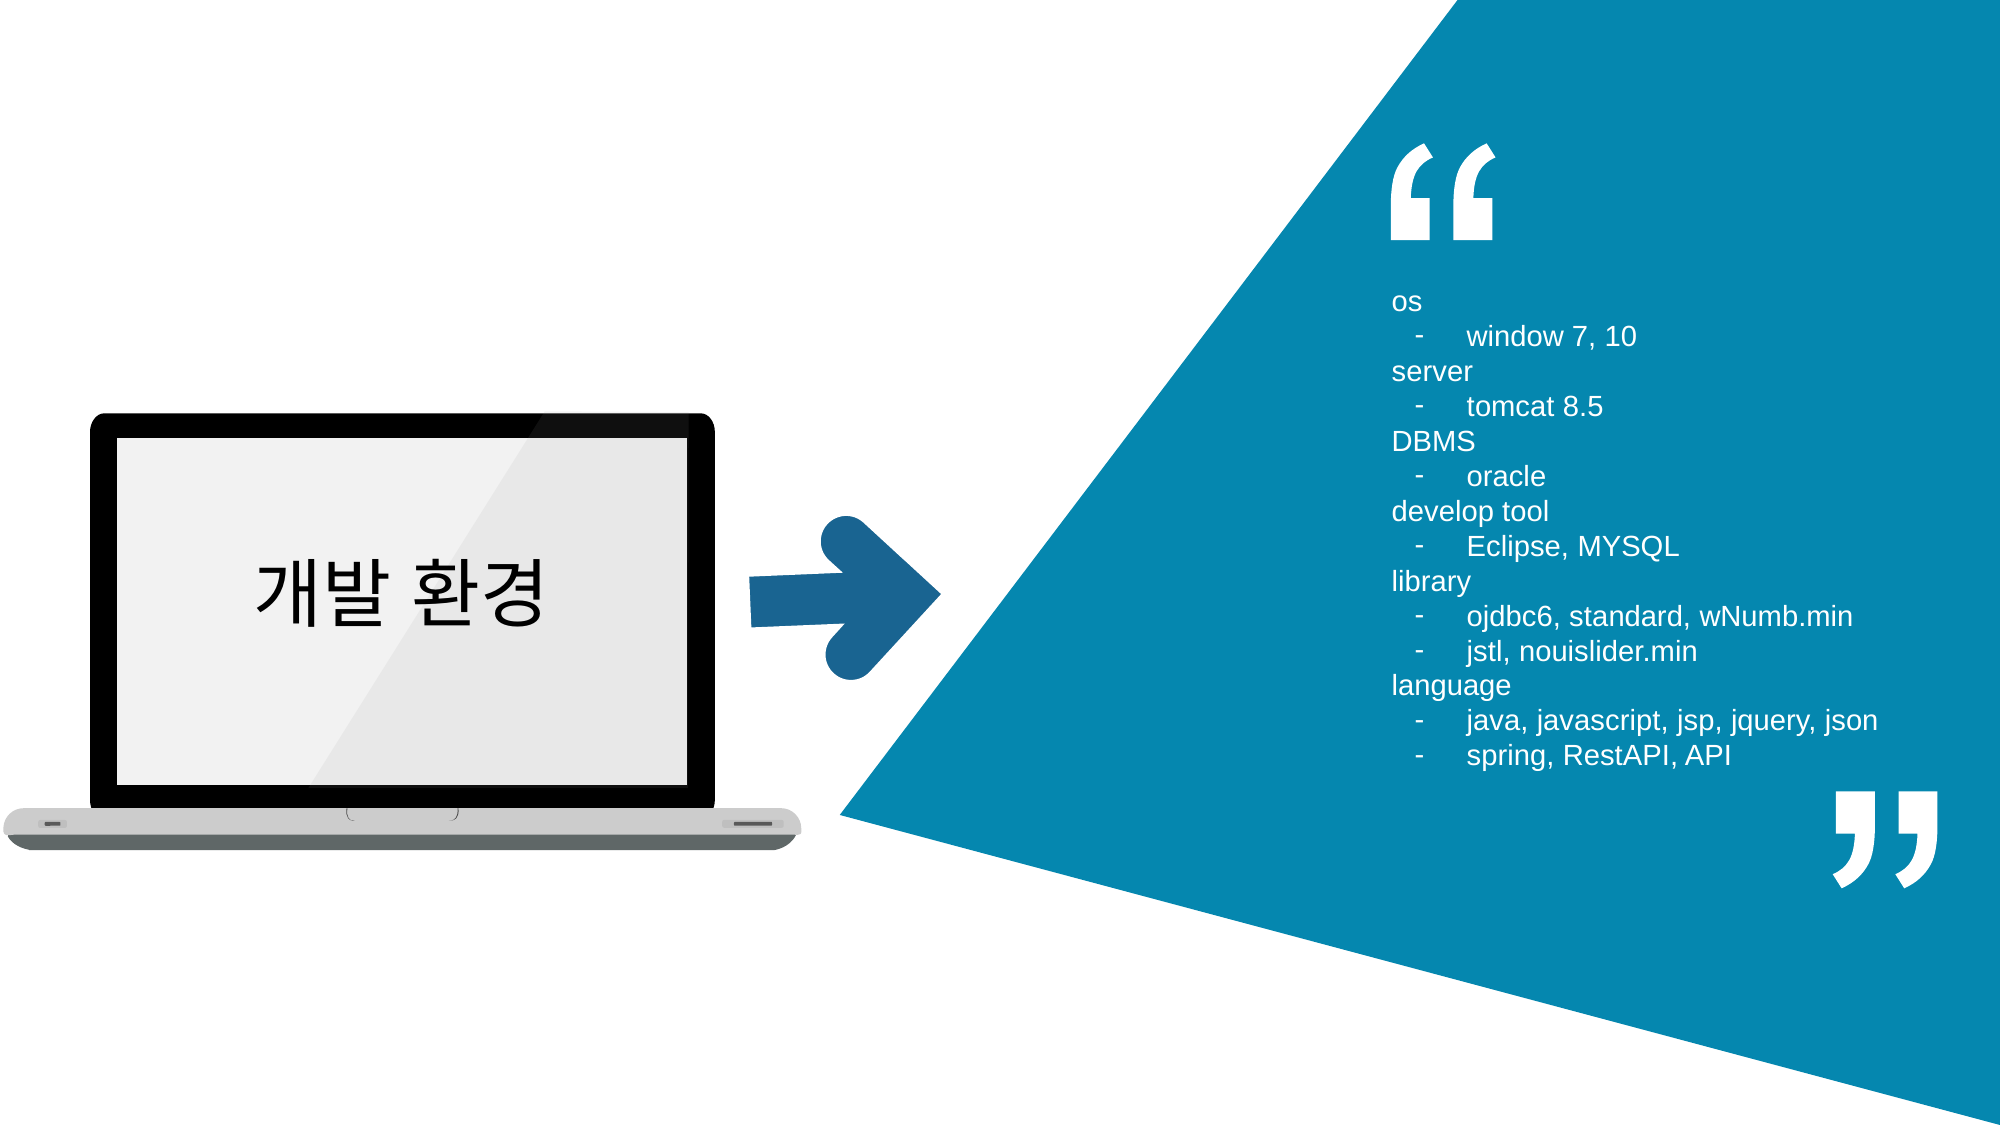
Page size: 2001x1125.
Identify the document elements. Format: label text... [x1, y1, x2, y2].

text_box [0, 409, 804, 852]
text_box [807, 510, 949, 686]
text_box [1895, 791, 1938, 889]
text_box os window 7, 10 server tomcat 8.5 DBMS oracle develop tool Eclipse, MYSQL library ojdbc6, standard, wNumb.min jstl, nouislider.min language java, javascript, jsp, jquery, json spring, RestAPI, API [1376, 274, 1919, 954]
text_box [1390, 143, 1433, 241]
text_box [1832, 791, 1875, 889]
text_box [1453, 143, 1496, 241]
